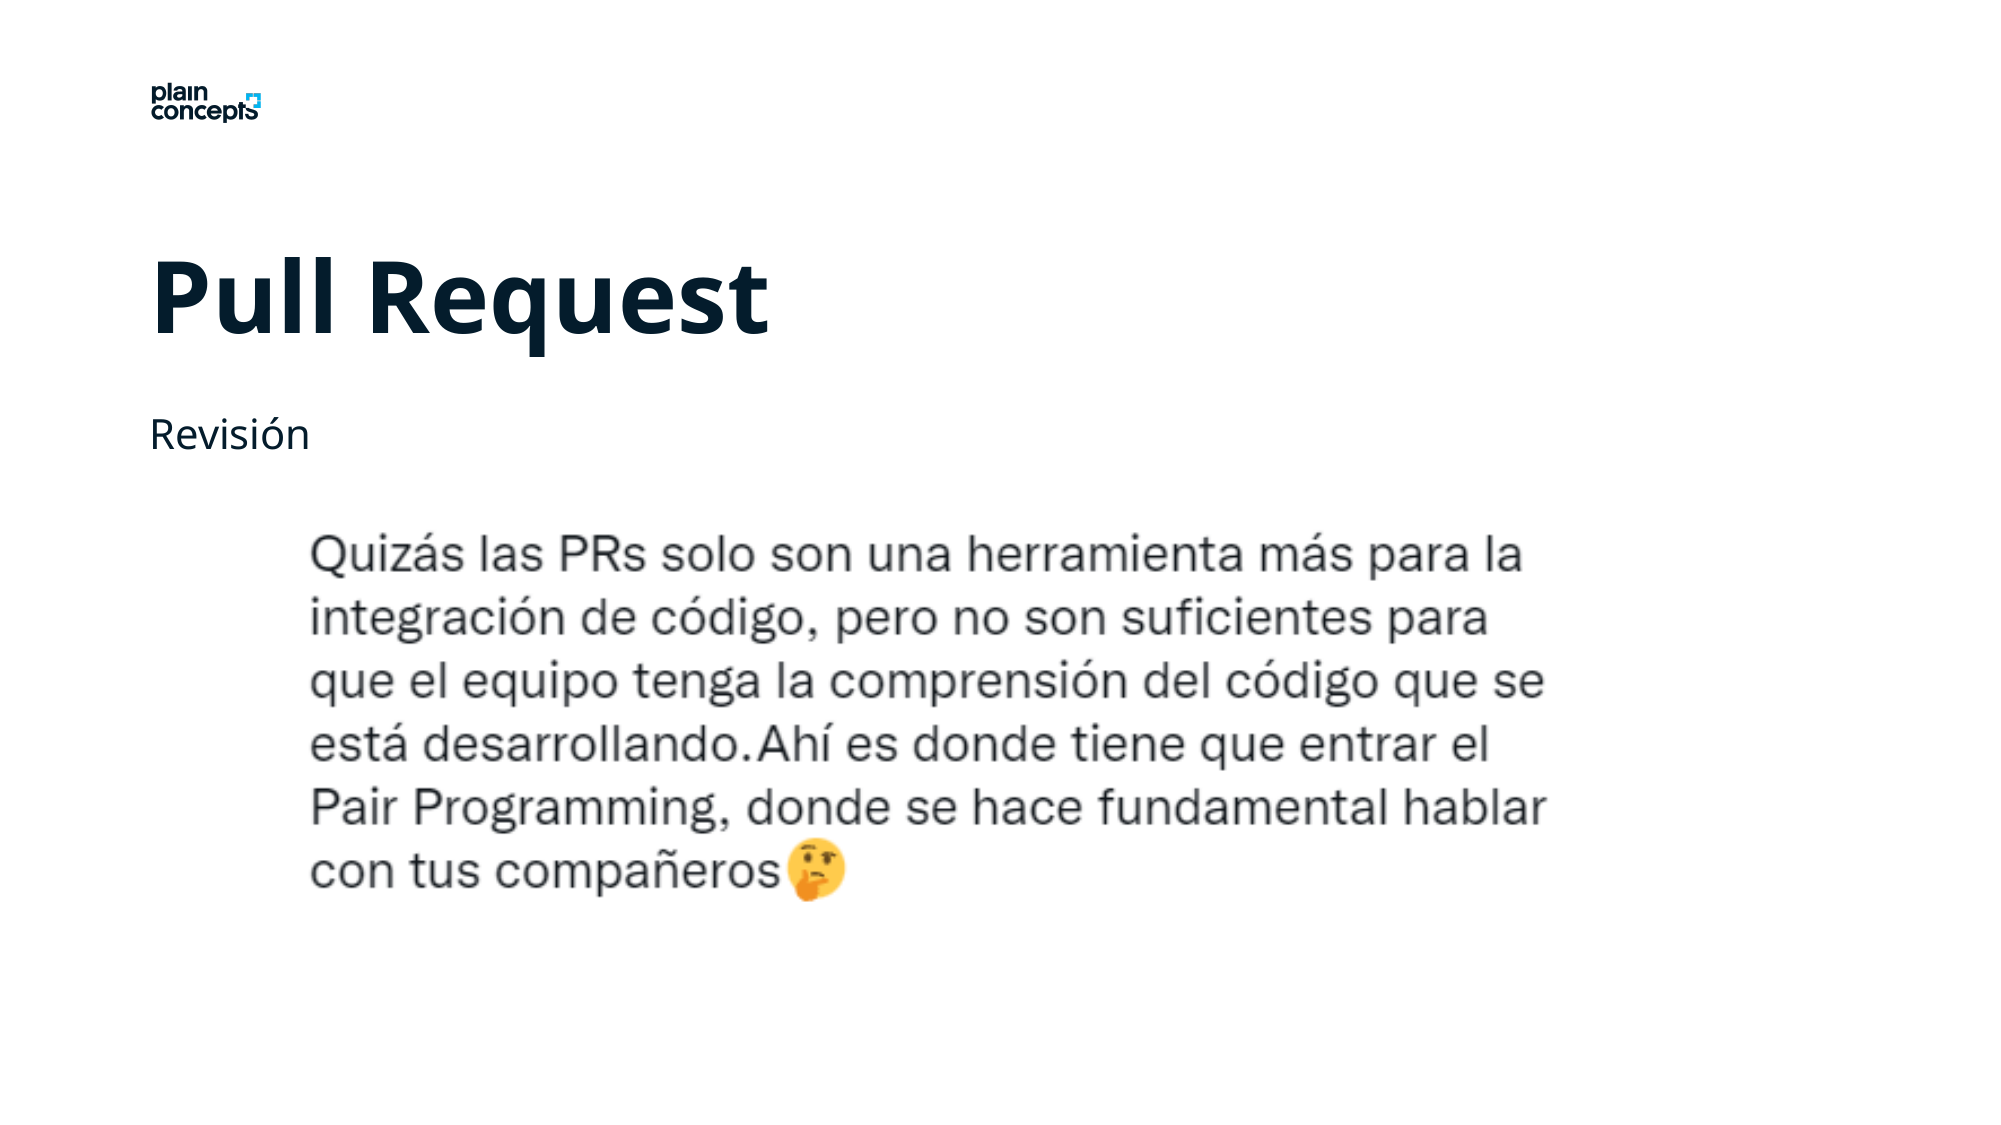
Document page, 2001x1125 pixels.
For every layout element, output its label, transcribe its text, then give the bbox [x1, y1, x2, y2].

picture [124, 58, 288, 147]
list Pull Request [149, 247, 1426, 354]
list [149, 504, 1747, 1075]
picture [285, 504, 1586, 911]
list Revisión [149, 413, 1426, 504]
